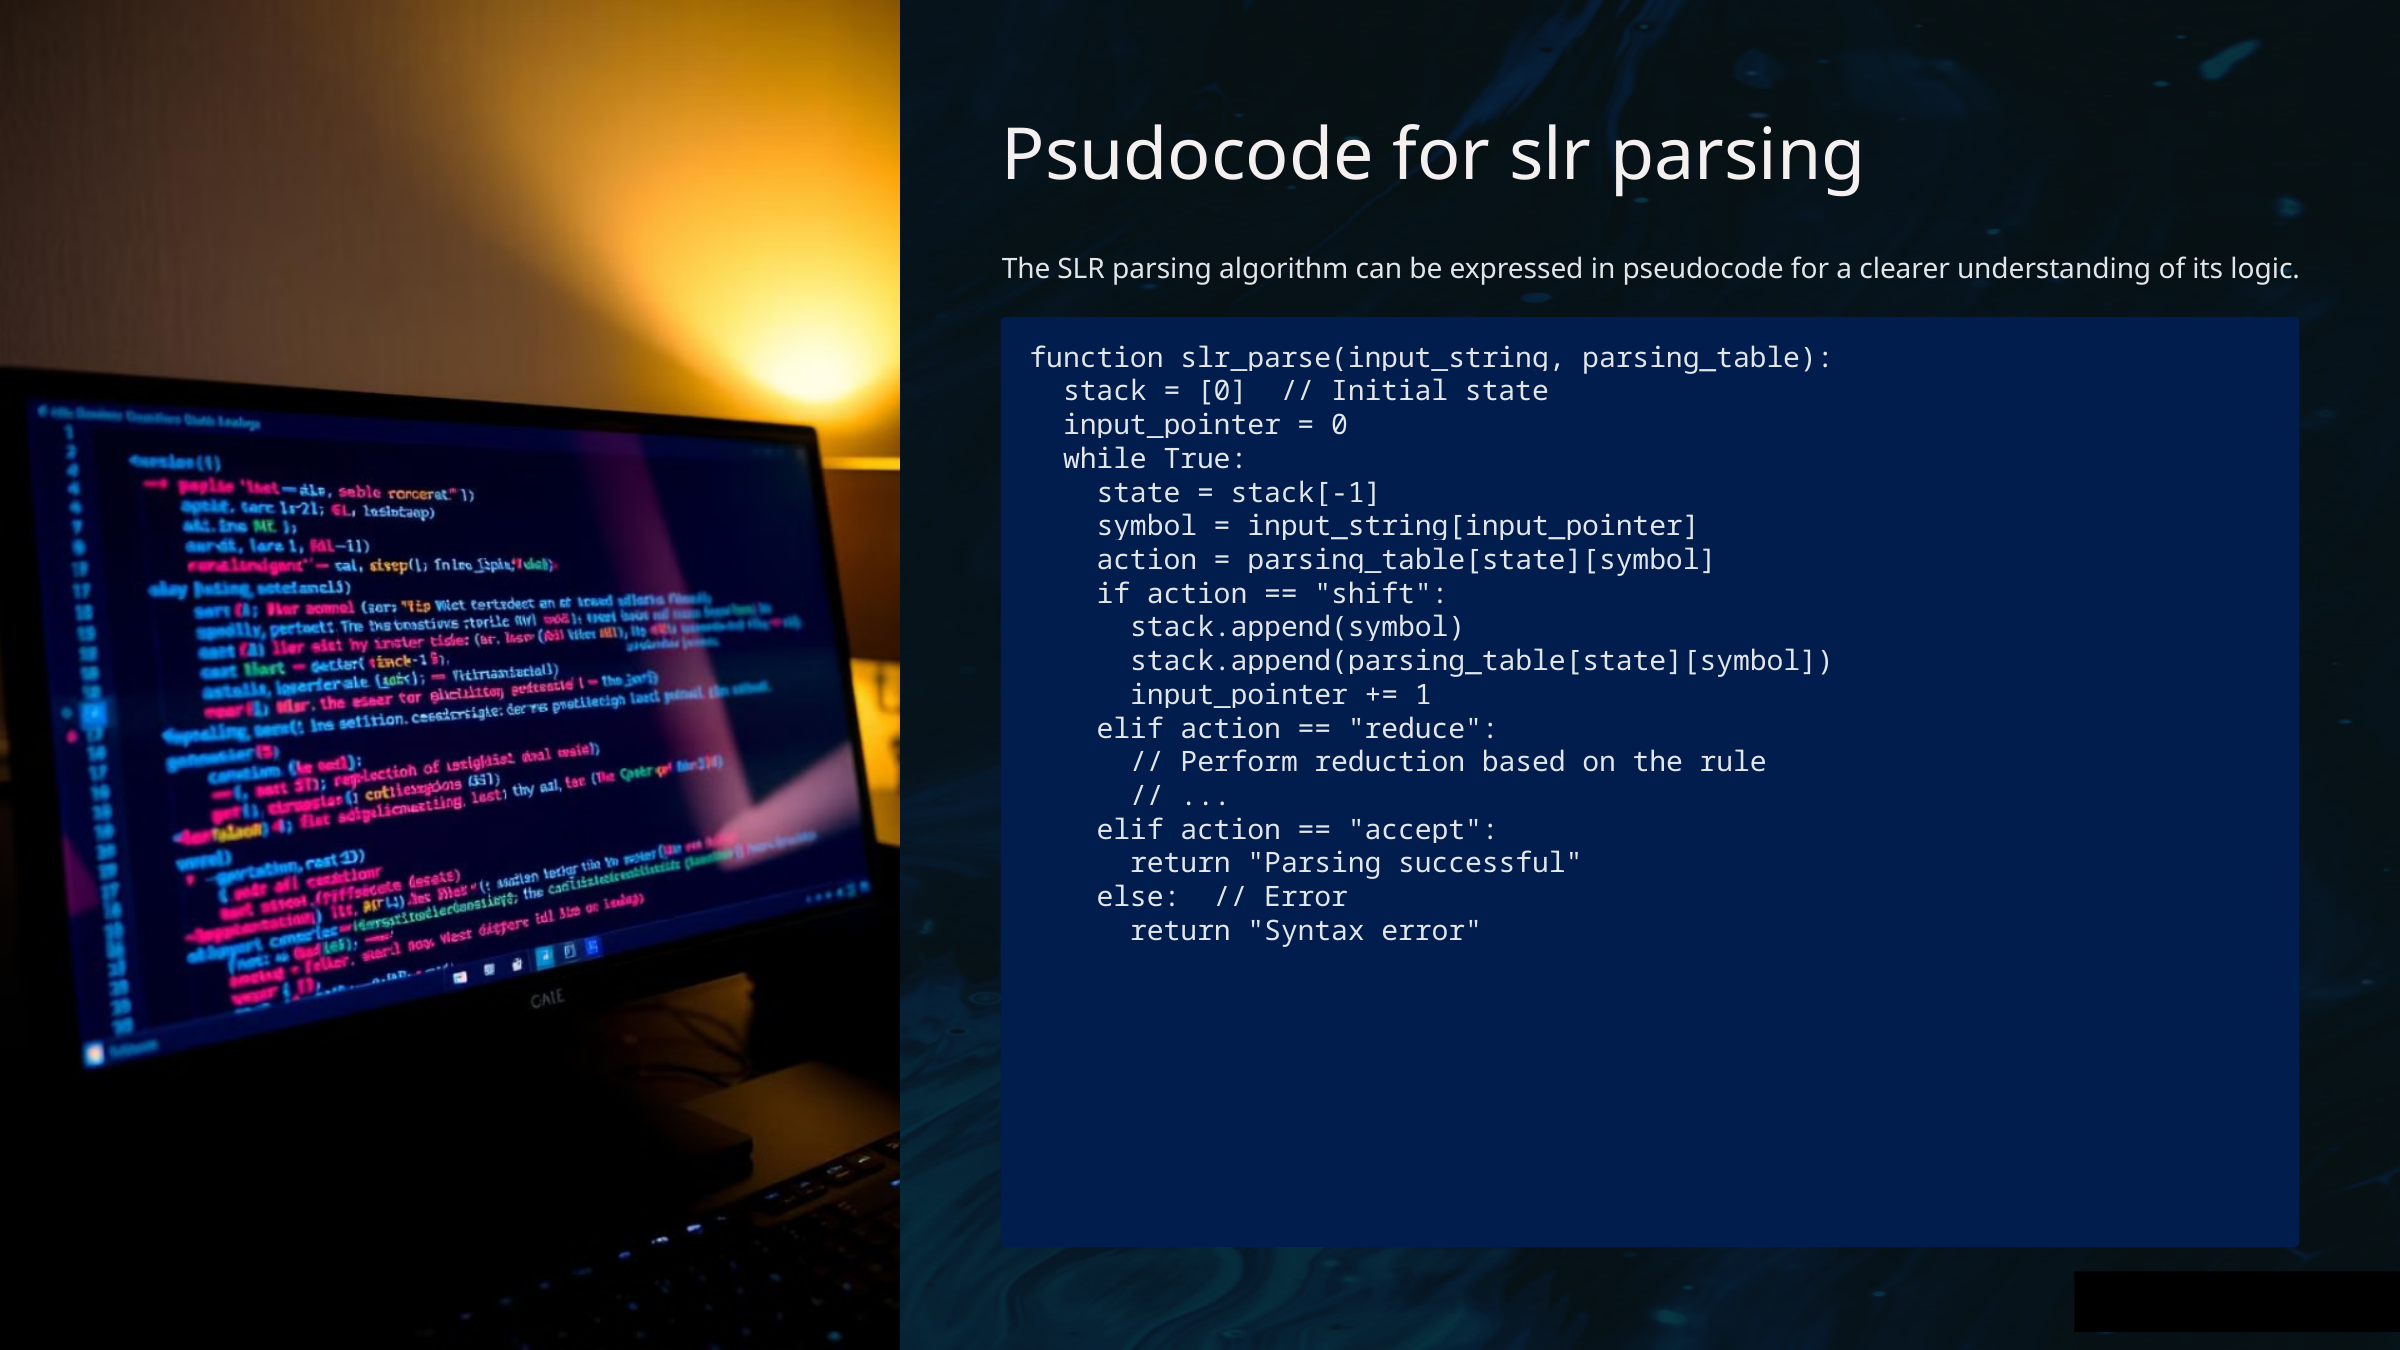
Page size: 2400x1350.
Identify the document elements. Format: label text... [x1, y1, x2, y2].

picture [0, 0, 2400, 1350]
text_box function slr_parse(input_string, parsing_table): stack = [0] // Initial state input_pointer = 0 while True: state = stack[-1] symbol = input_string[input_pointer] action = parsing_table[state][symbol] if action == "shift": stack.append(symbol) stack.append(parsing_table[state][symbol]) input_pointer += 1 elif action == "reduce": // Perform reduction based on the rule // ... elif action == "accept": return "Parsing successful" else: // Error return "Syntax error" [1029, 339, 2271, 1225]
text_box Psudocode for slr parsing [1001, 103, 1780, 195]
text_box [2074, 1271, 2400, 1332]
text_box [1000, 317, 2300, 1247]
text_box The SLR parsing algorithm can be expressed in pseudocode for a clearer understanding of its logic. [1001, 237, 2298, 285]
